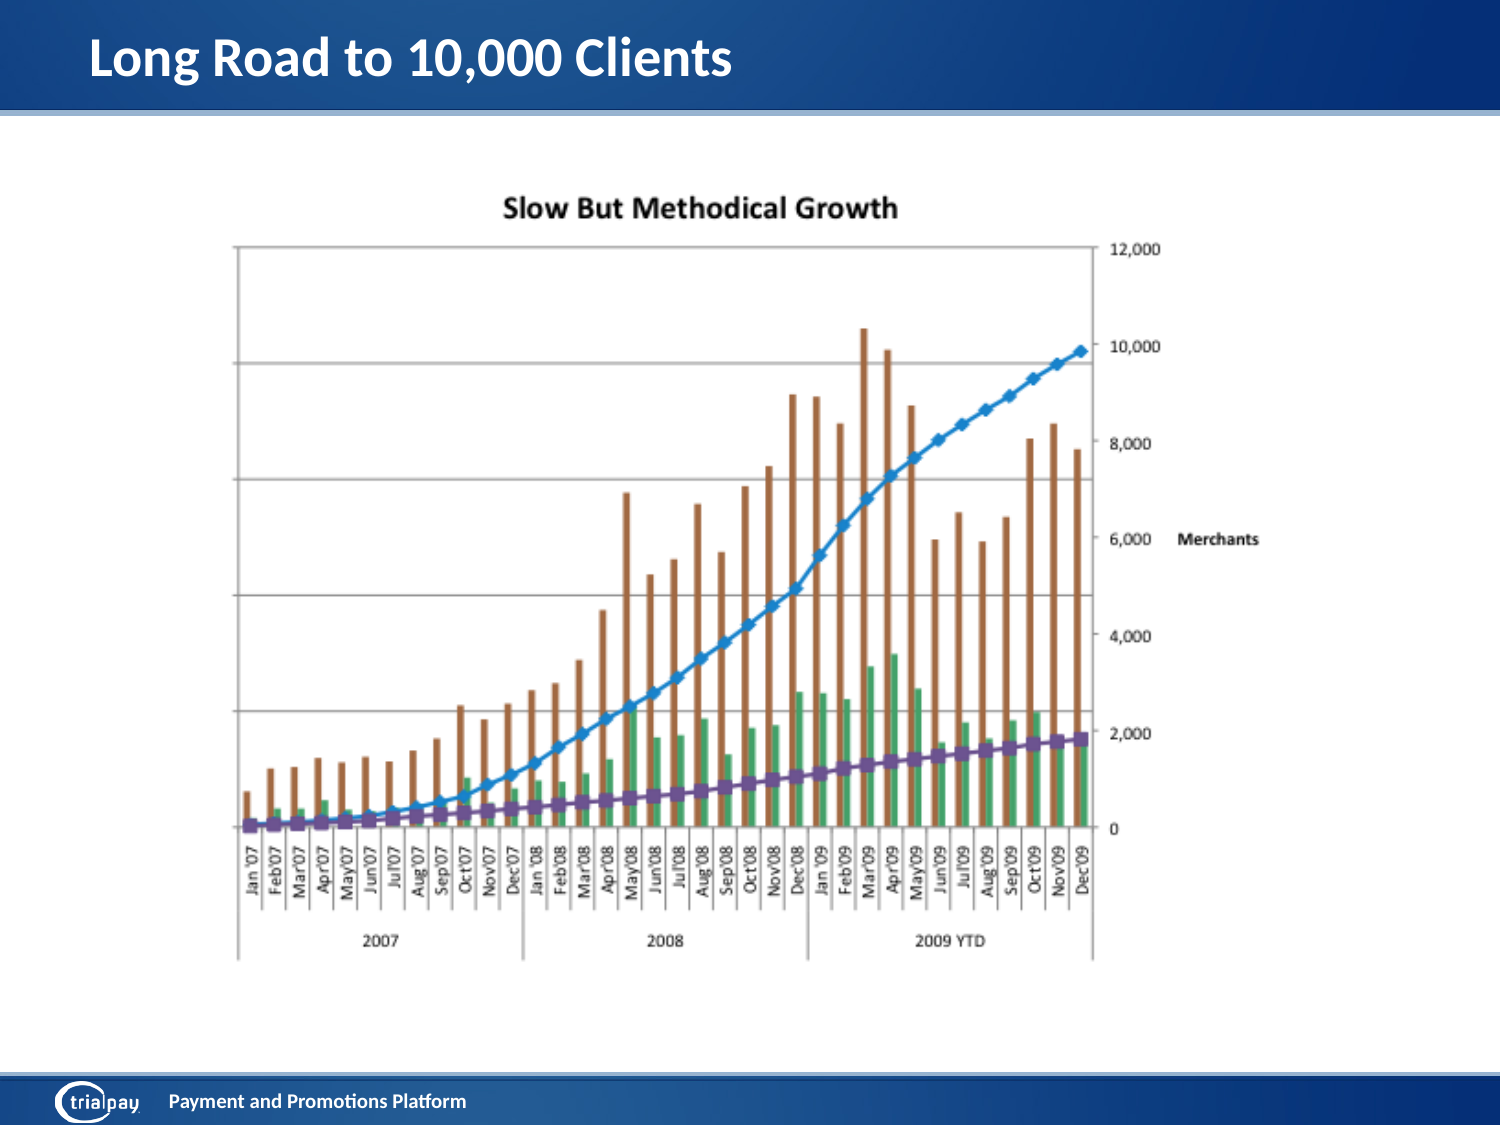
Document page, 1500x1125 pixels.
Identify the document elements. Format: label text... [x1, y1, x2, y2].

picture [0, 1071, 1500, 1125]
picture [227, 181, 1287, 971]
text_box Long Road to 10,000 Clients [75, 7, 1425, 111]
picture [0, 0, 1500, 117]
